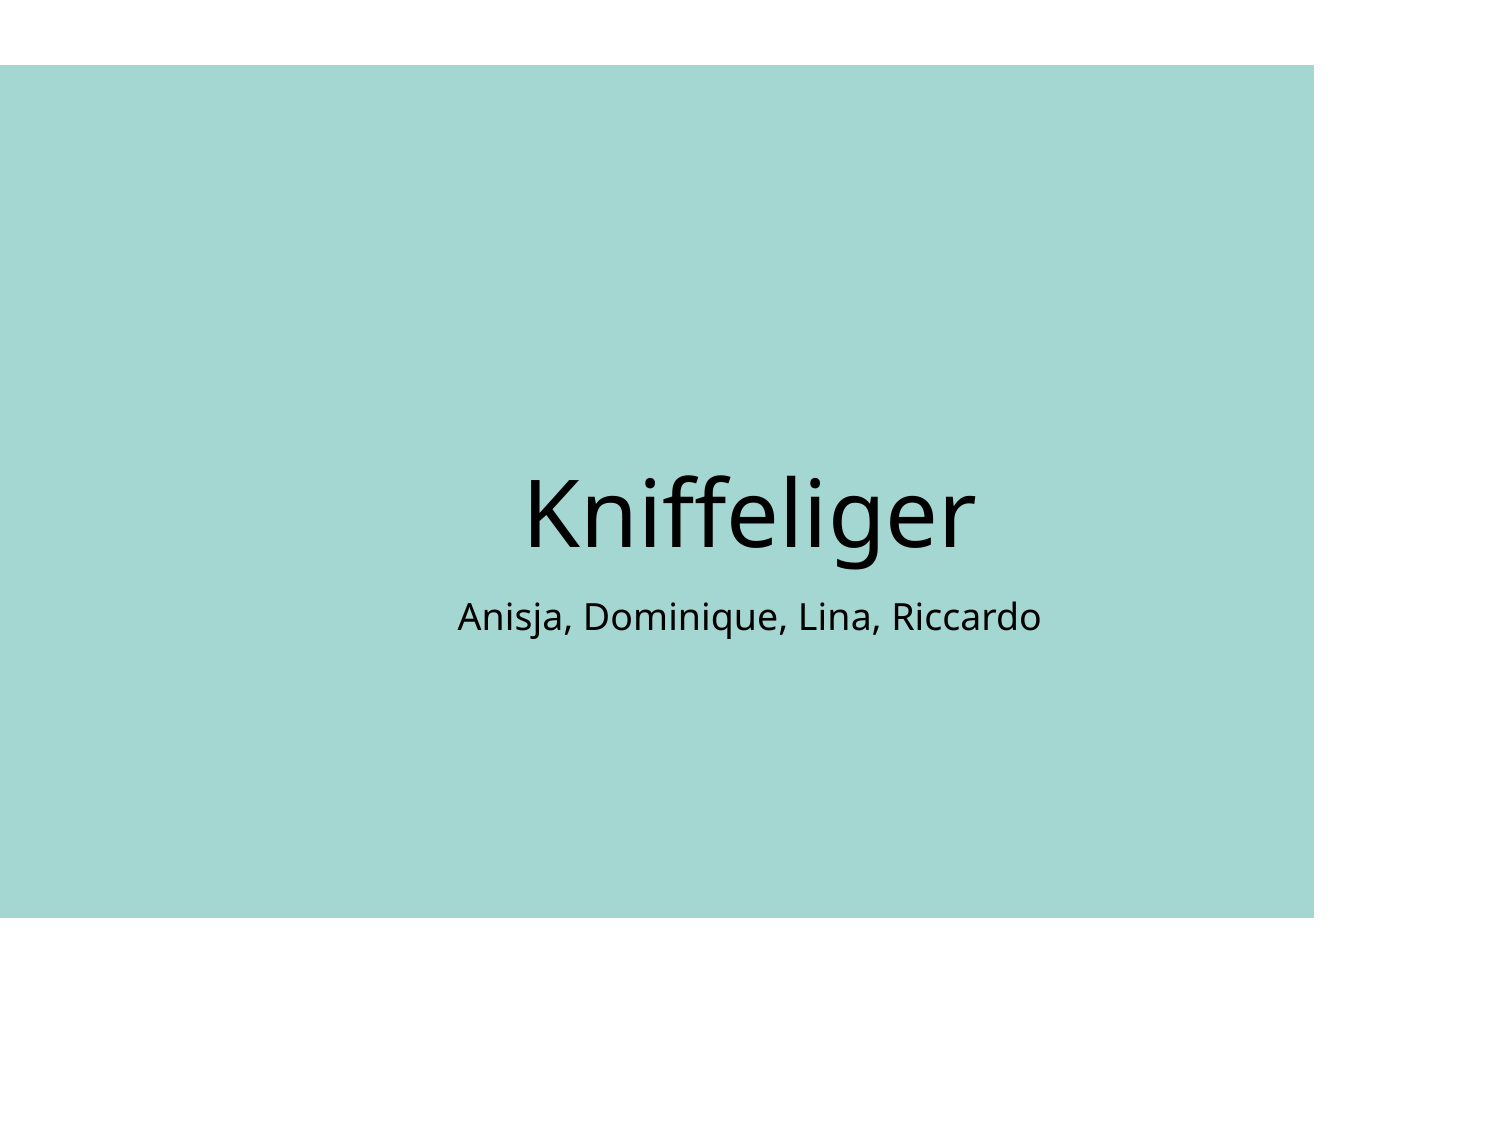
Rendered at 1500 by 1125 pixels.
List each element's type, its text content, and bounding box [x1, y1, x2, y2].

title Kniffeliger [187, 184, 1313, 576]
text_box [0, 65, 1314, 918]
subtitle Anisja, Dominique, Lina, Riccardo [187, 590, 1313, 863]
